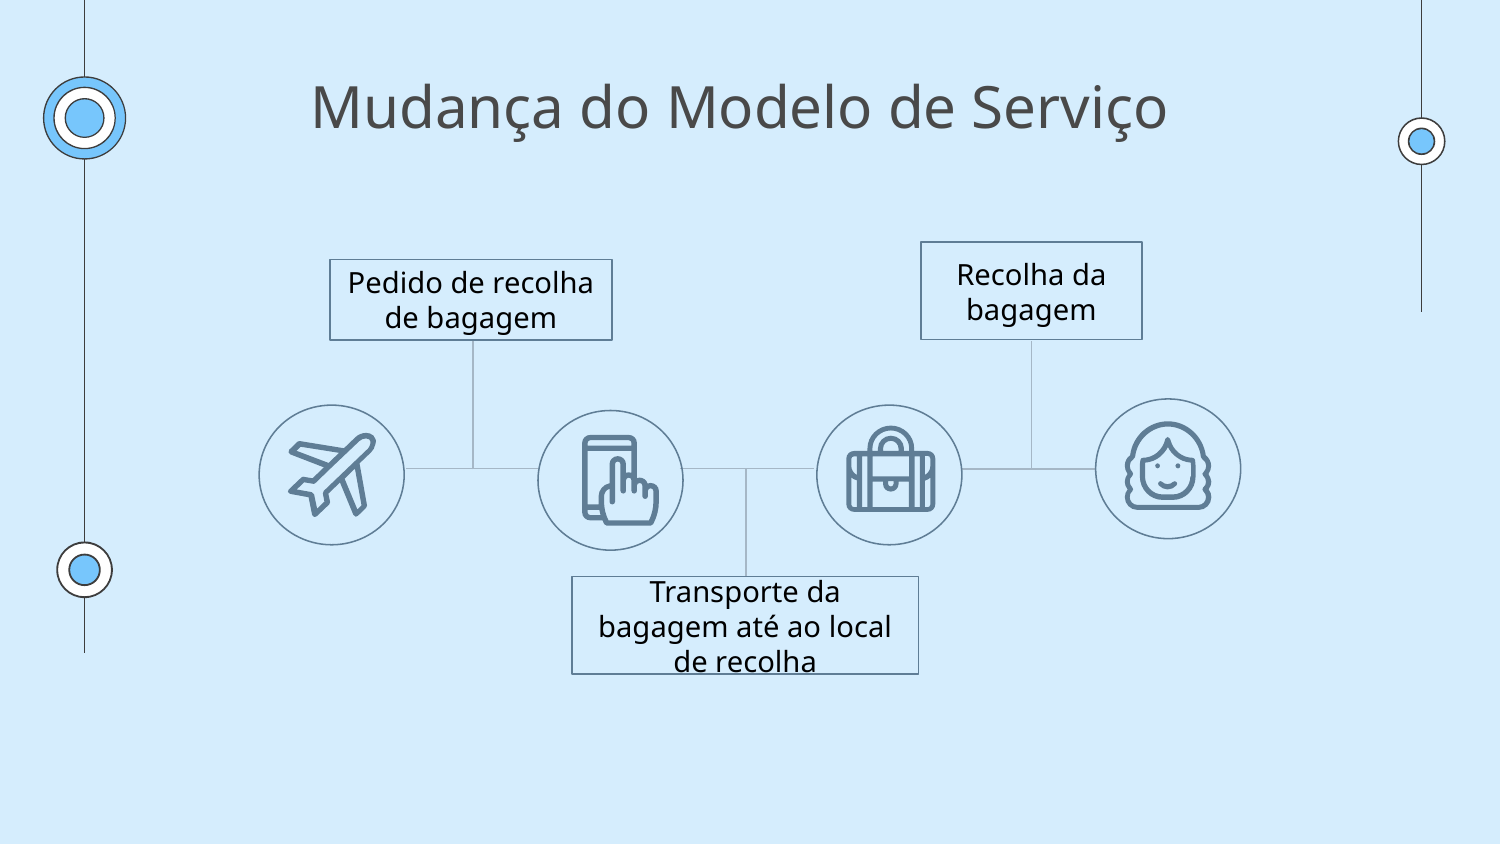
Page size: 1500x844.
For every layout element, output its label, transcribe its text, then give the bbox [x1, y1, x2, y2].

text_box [1124, 421, 1212, 511]
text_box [258, 241, 1241, 675]
title Mudança do Modelo de Serviço [281, 55, 1197, 153]
